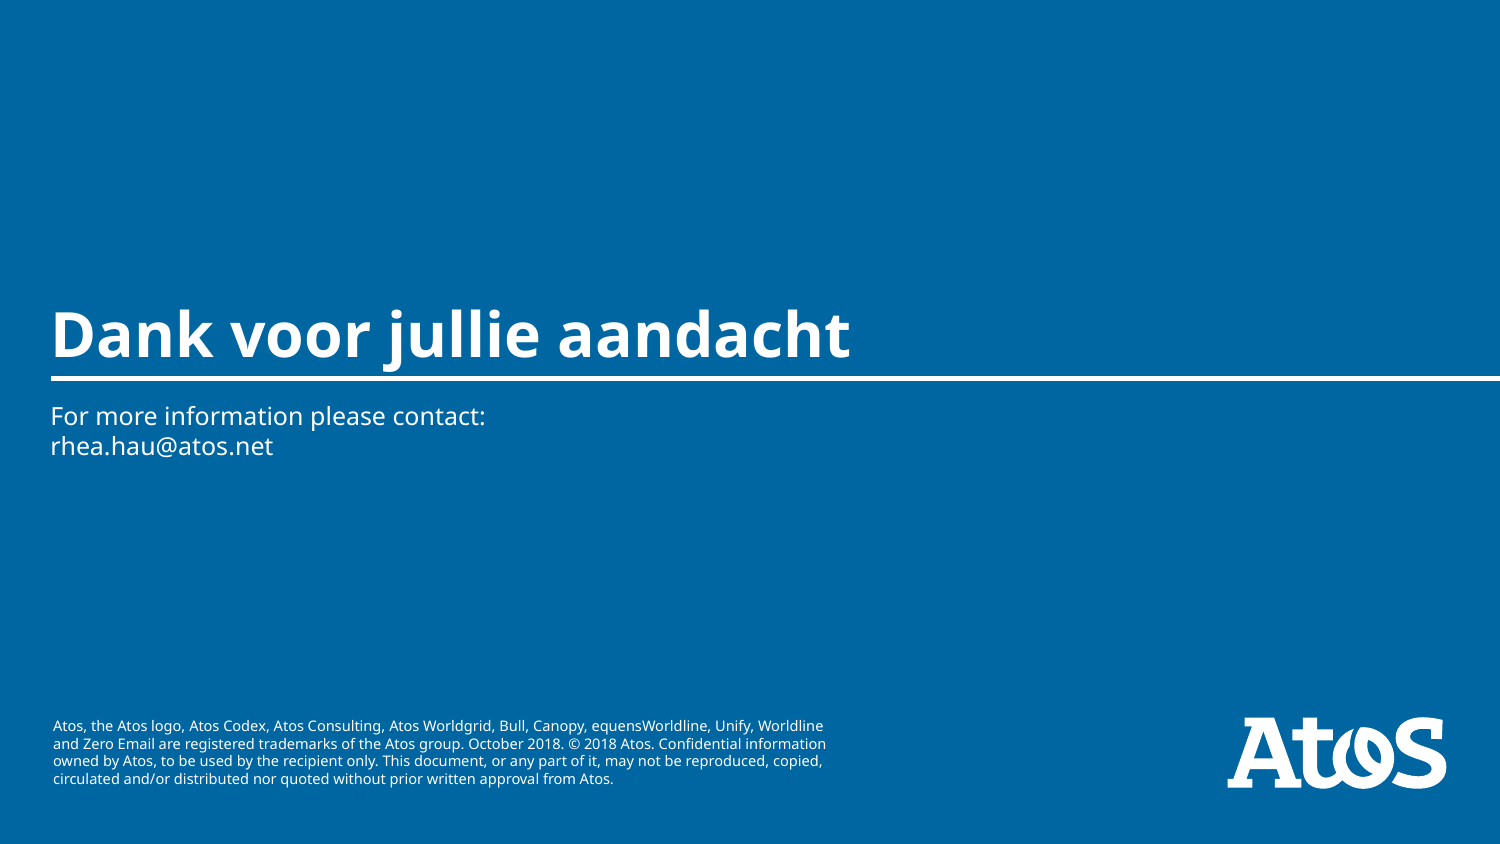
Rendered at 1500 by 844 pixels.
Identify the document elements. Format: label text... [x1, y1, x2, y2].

title Dank voor jullie aandacht For more information please contact: rhea.hau@atos.net [35, 287, 1306, 560]
